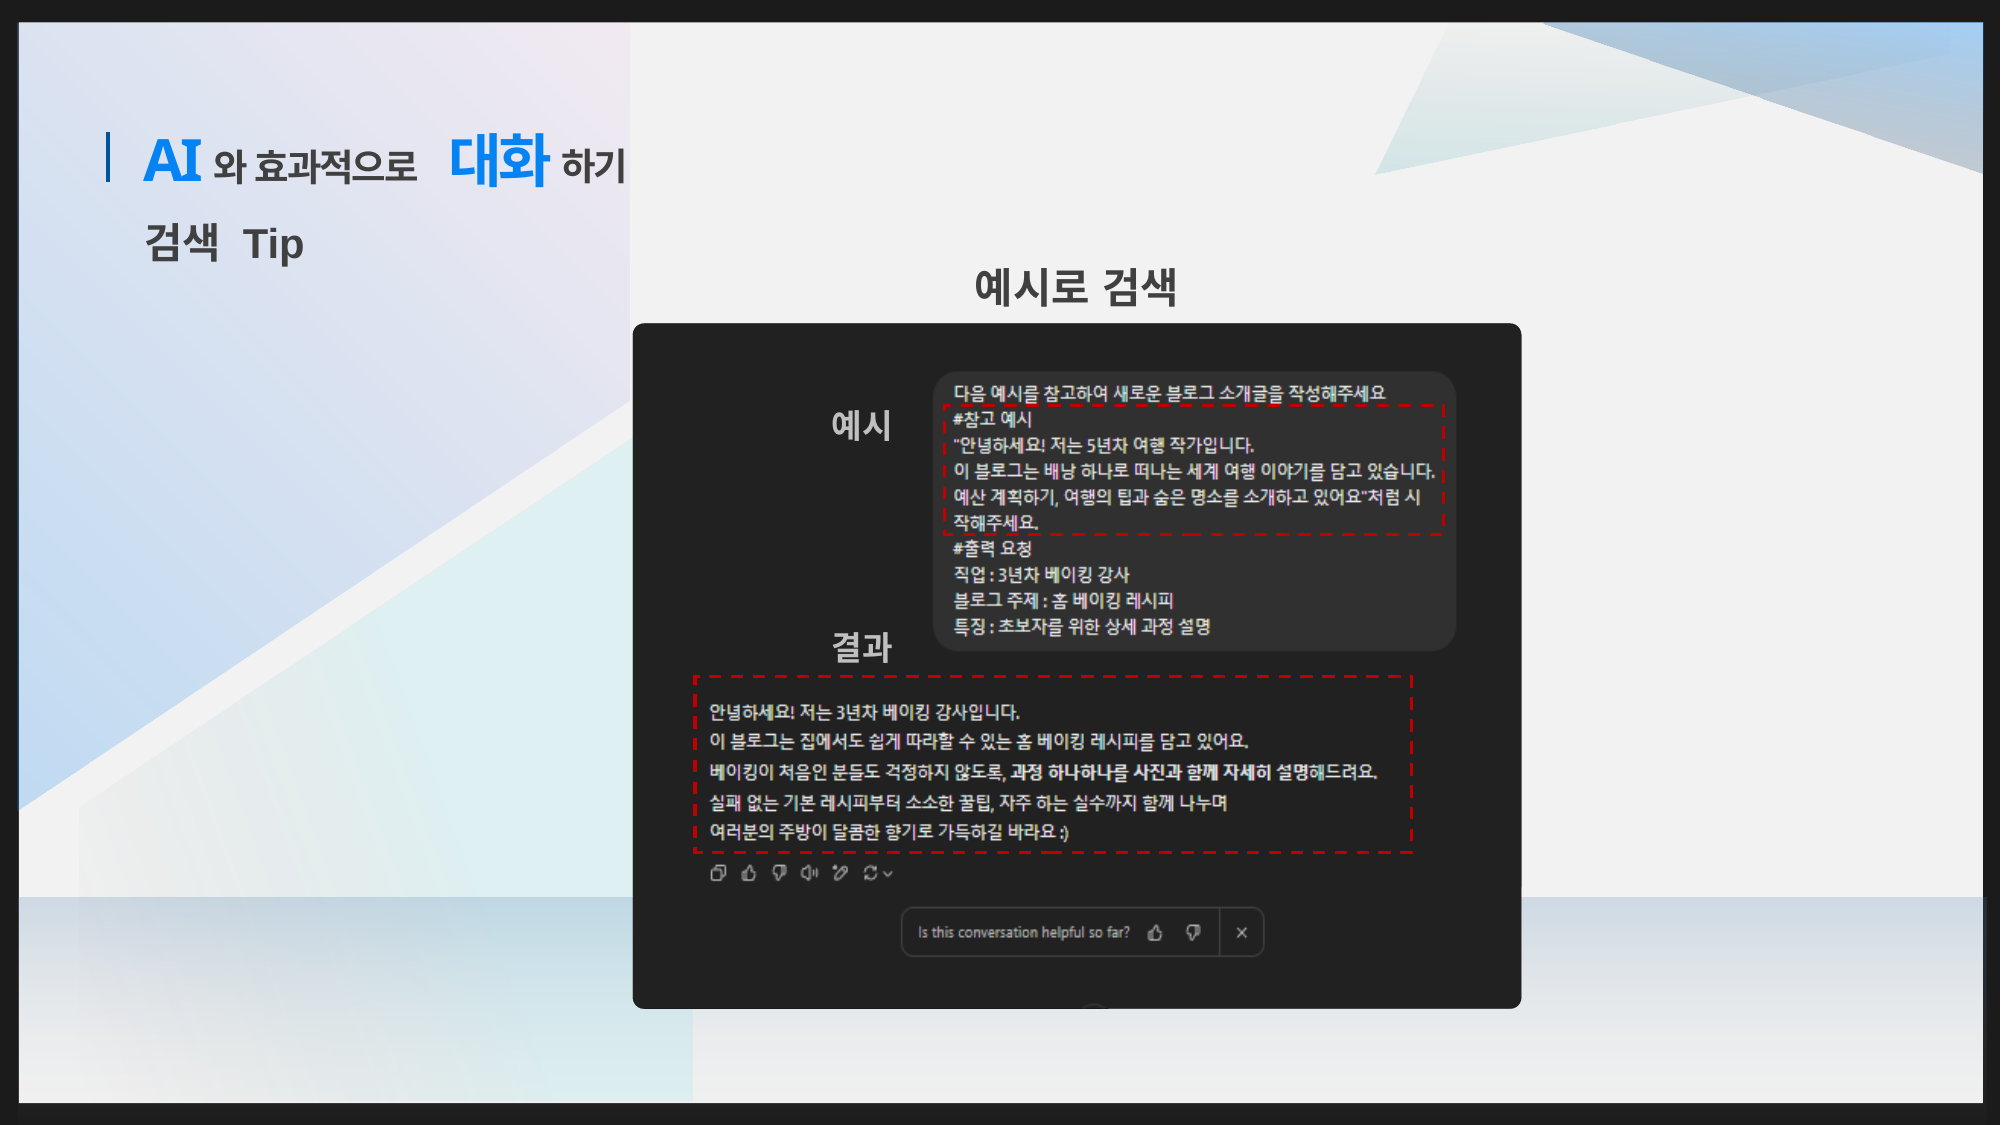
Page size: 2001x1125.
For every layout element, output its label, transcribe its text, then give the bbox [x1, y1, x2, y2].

text_box 검색 Tip [129, 209, 945, 275]
text_box [631, 321, 1523, 1011]
text_box 대화 [433, 111, 577, 203]
text_box [943, 404, 1445, 536]
text_box 와 효과적으로 [199, 116, 433, 197]
text_box 예시 [816, 397, 919, 453]
text_box 결과 [816, 619, 919, 675]
text_box AI [128, 110, 224, 202]
text_box 하기 [546, 116, 925, 196]
text_box 예시로 검색 [669, 254, 1485, 320]
text_box [693, 675, 1413, 854]
